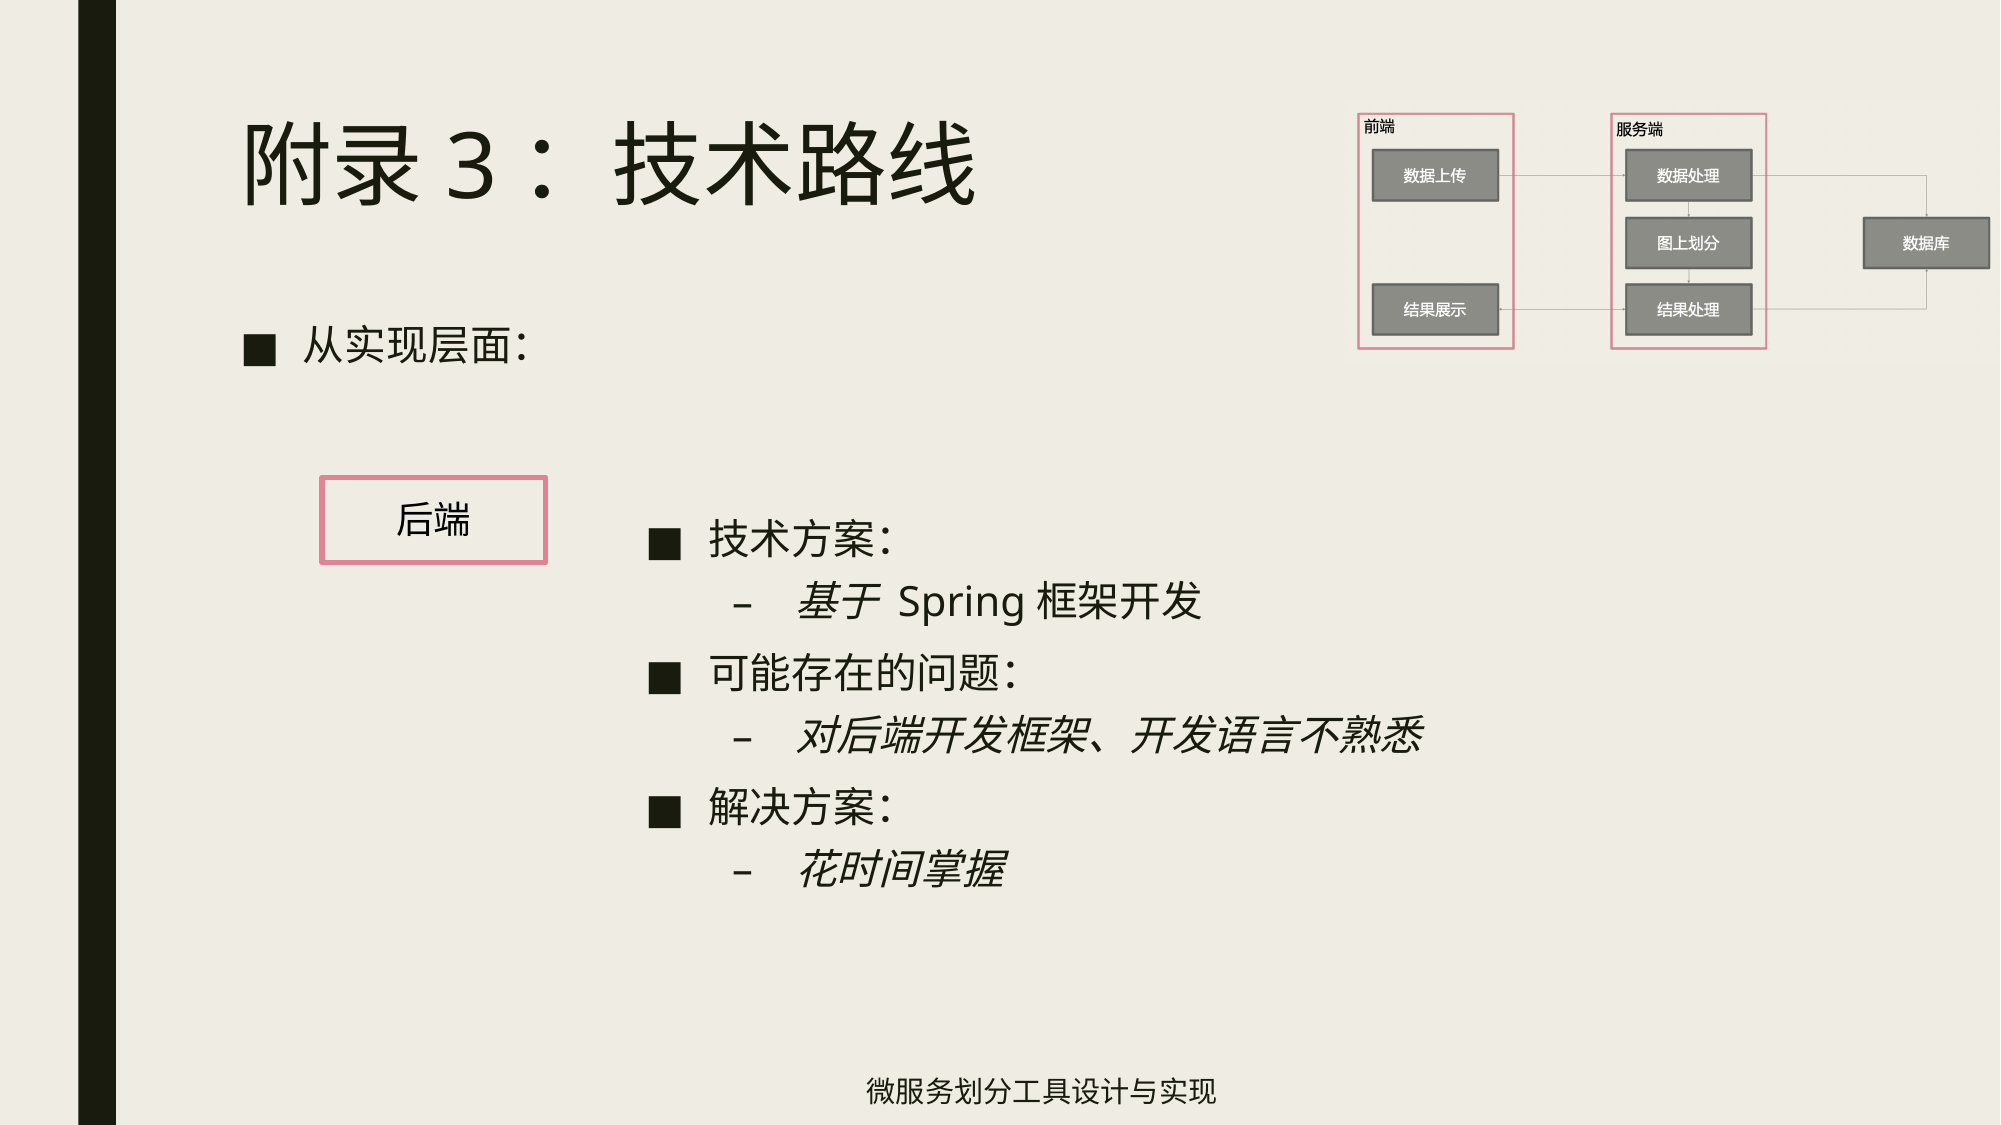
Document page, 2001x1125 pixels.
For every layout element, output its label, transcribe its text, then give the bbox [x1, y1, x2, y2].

text_box [319, 475, 548, 565]
text_box 从实现层面： [224, 315, 1800, 381]
text_box 技术方案： 基于 Spring框架开发 可能存在的问题： 对后端开发框架、开发语言不熟悉 解决方案： 花时间掌握 [630, 509, 1632, 935]
text_box 微服务划分工具设计与实现 [841, 1062, 1243, 1125]
picture [1344, 101, 2000, 367]
text_box 后端 [322, 488, 546, 549]
title 附录3：技术路线 [225, 112, 1344, 315]
